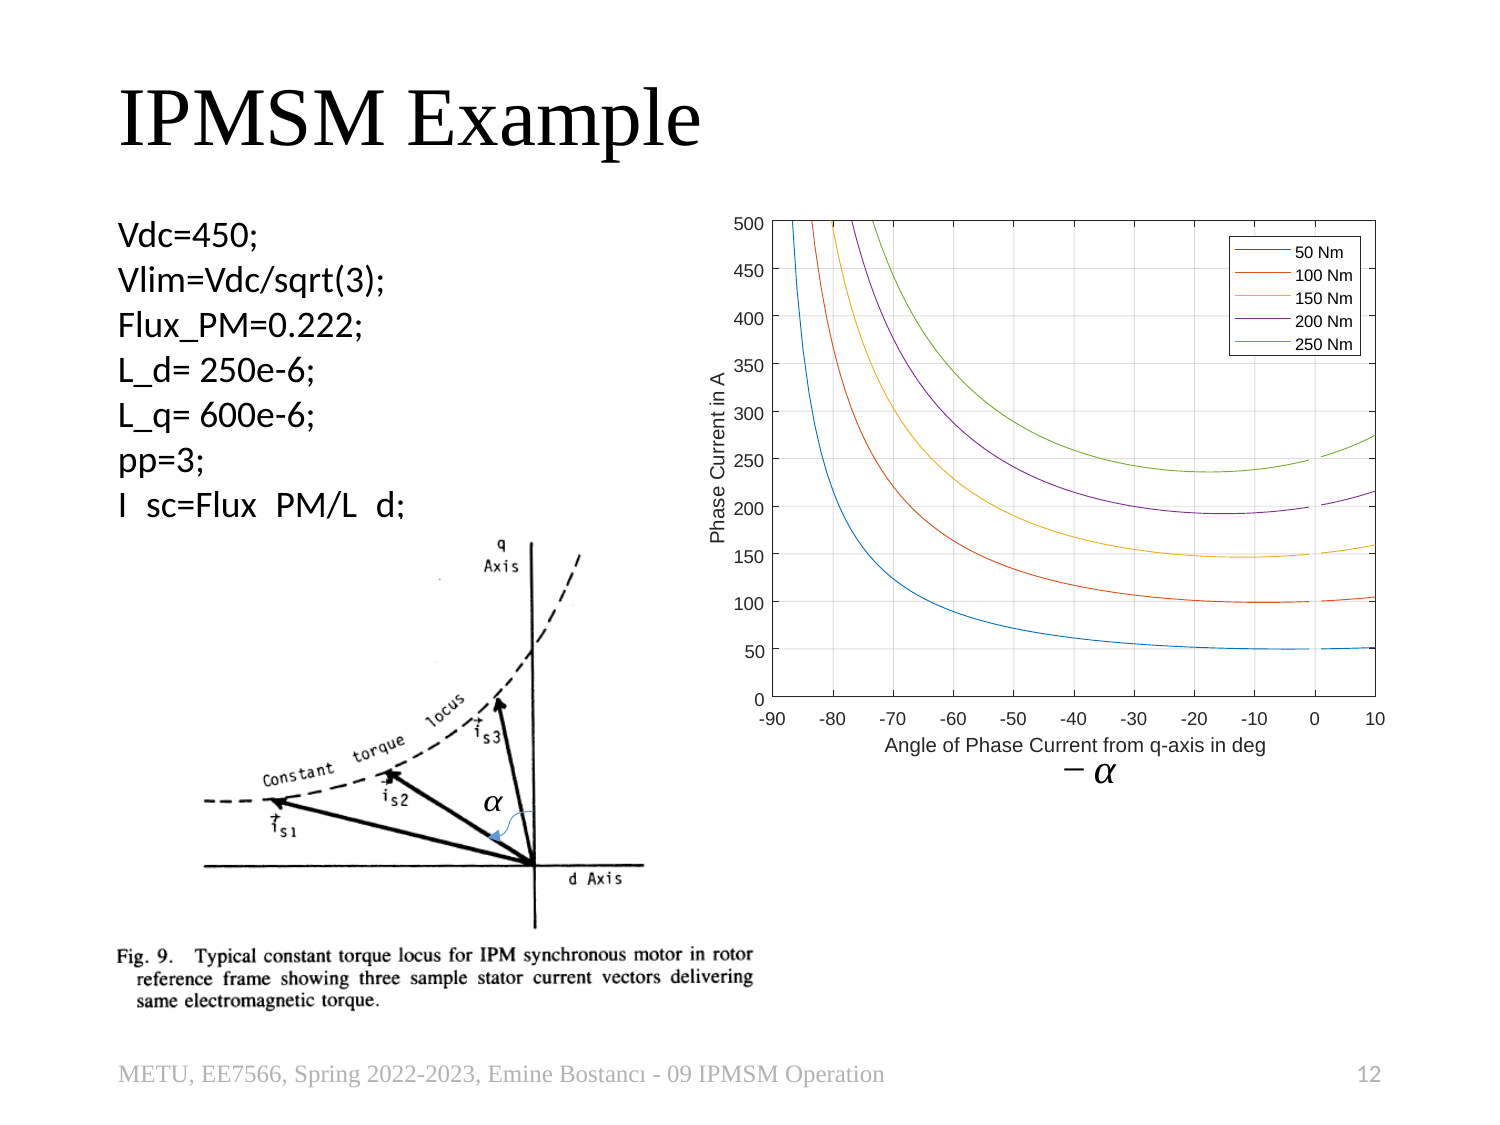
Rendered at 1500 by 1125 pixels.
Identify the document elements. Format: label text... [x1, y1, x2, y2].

footer METU, EE7566, Spring 2022-2023, Emine Bostancı - 09 IPMSM Operation [103, 1042, 1307, 1103]
title IPMSM Example [103, 59, 1397, 178]
picture [103, 177, 1448, 1023]
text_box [487, 811, 534, 838]
slide_number 12 [1322, 1042, 1397, 1103]
text_box Vdc=450; Vlim=Vdc/sqrt(3); Flux_PM=0.222; L_d= 250e-6; L_q= 600e-6; pp=3; I_sc=Flux_PM/L_d; I_phase=I_sc*0.8; [103, 202, 671, 519]
